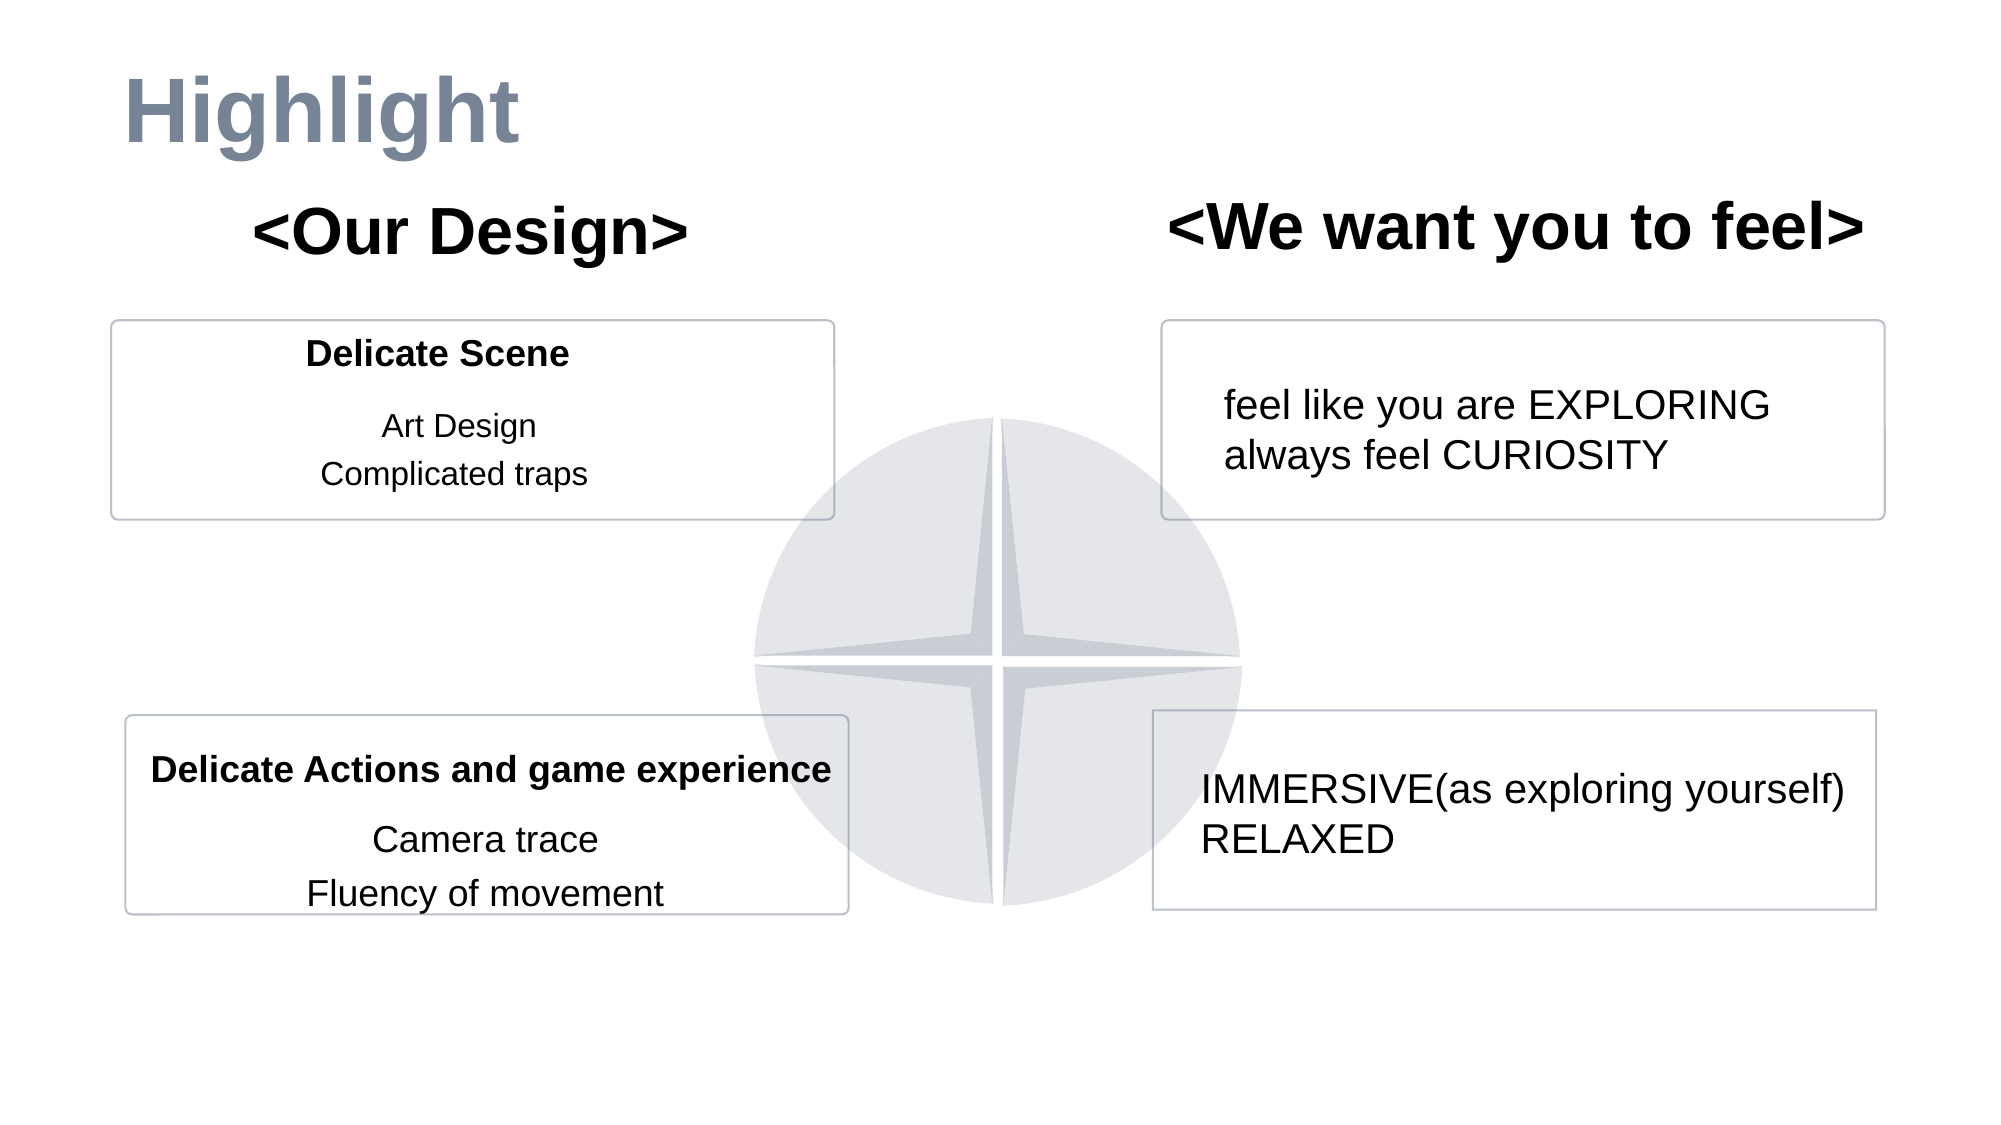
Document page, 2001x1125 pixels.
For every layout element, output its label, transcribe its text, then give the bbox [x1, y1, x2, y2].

title Highlight [108, 21, 1890, 169]
text_box <We want you to feel> [1141, 175, 1892, 322]
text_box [108, 180, 1885, 927]
